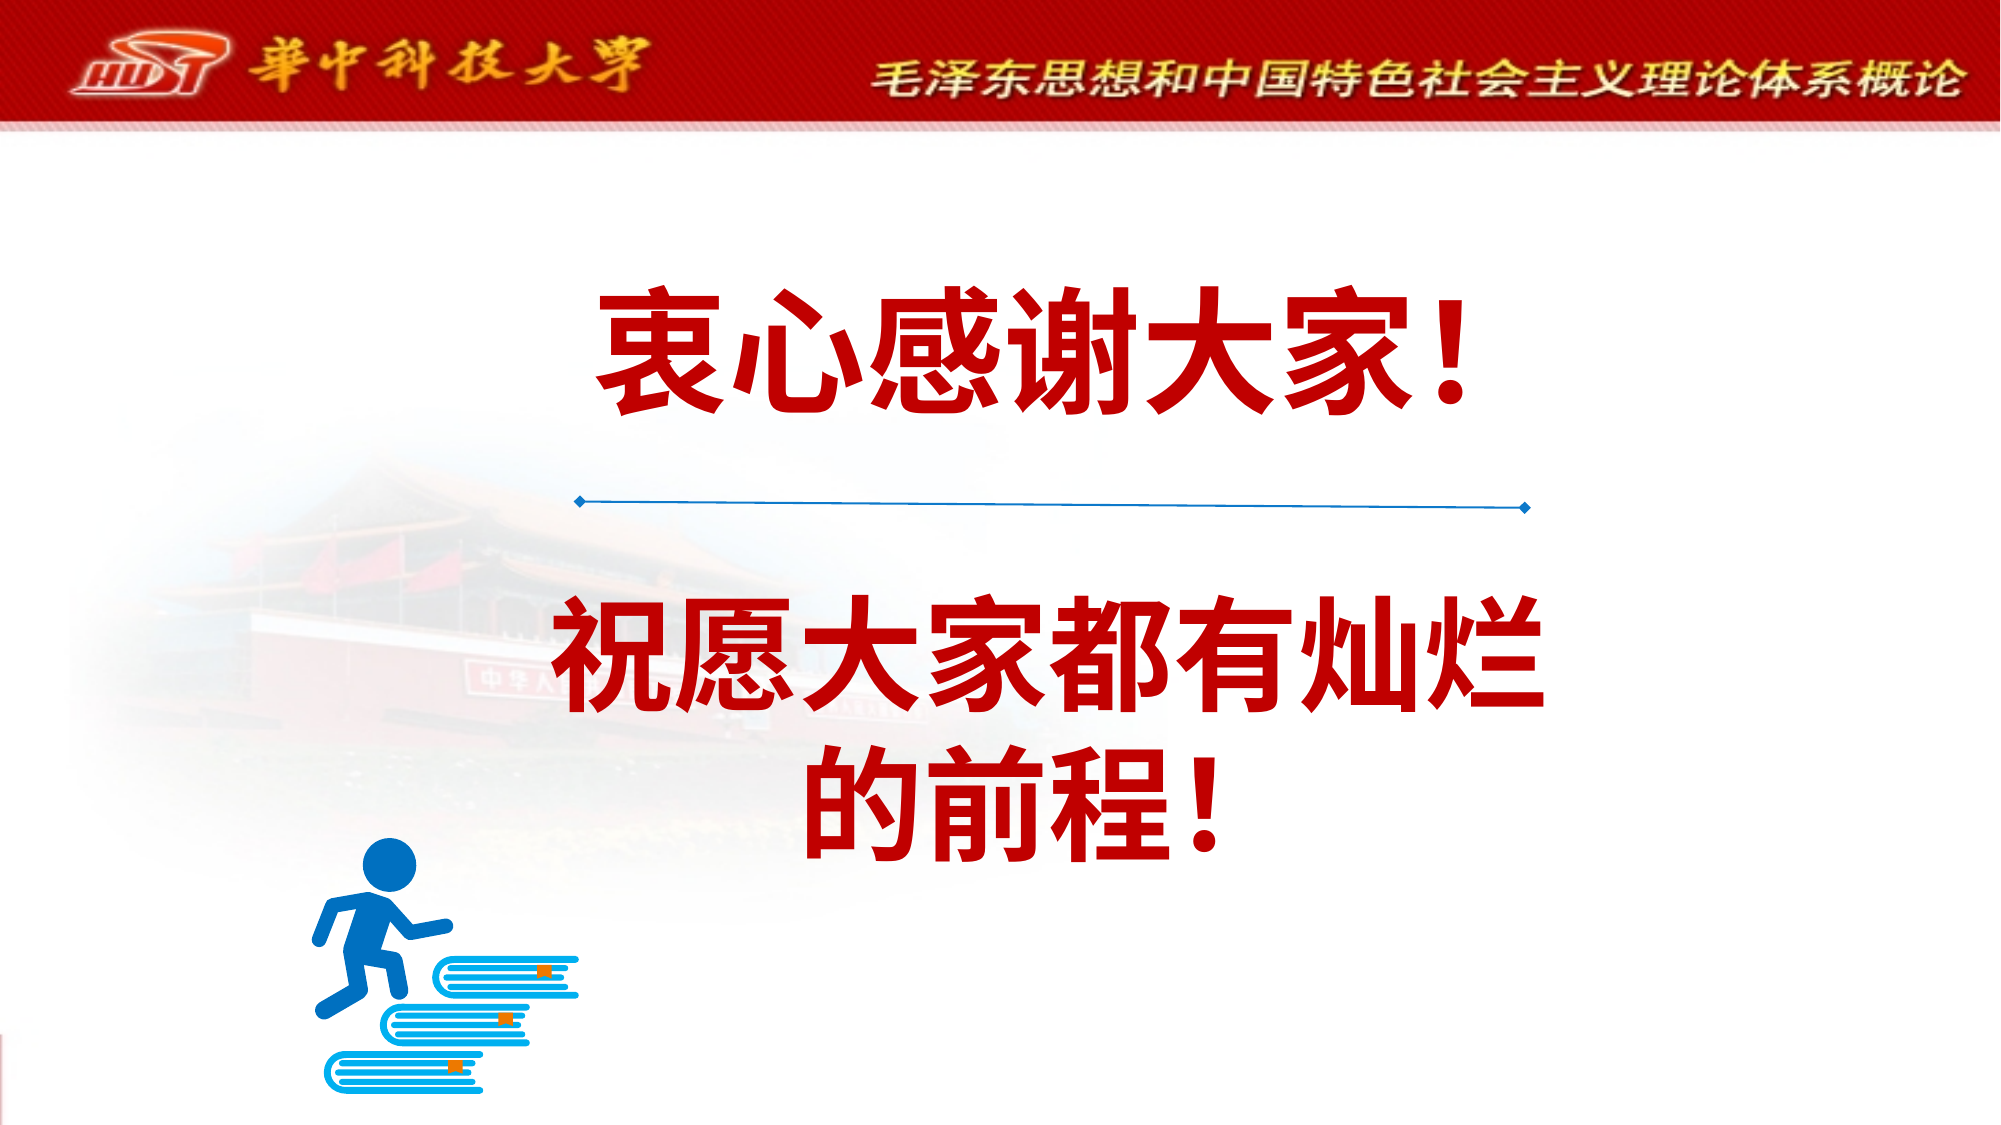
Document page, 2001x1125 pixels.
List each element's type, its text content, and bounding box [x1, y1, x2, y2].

picture [0, 0, 2001, 1125]
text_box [310, 835, 581, 1094]
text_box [579, 501, 1525, 508]
text_box 衷心感谢大家！ [558, 258, 1588, 439]
text_box 祝愿大家都有灿烂的前程！ [509, 568, 1588, 884]
